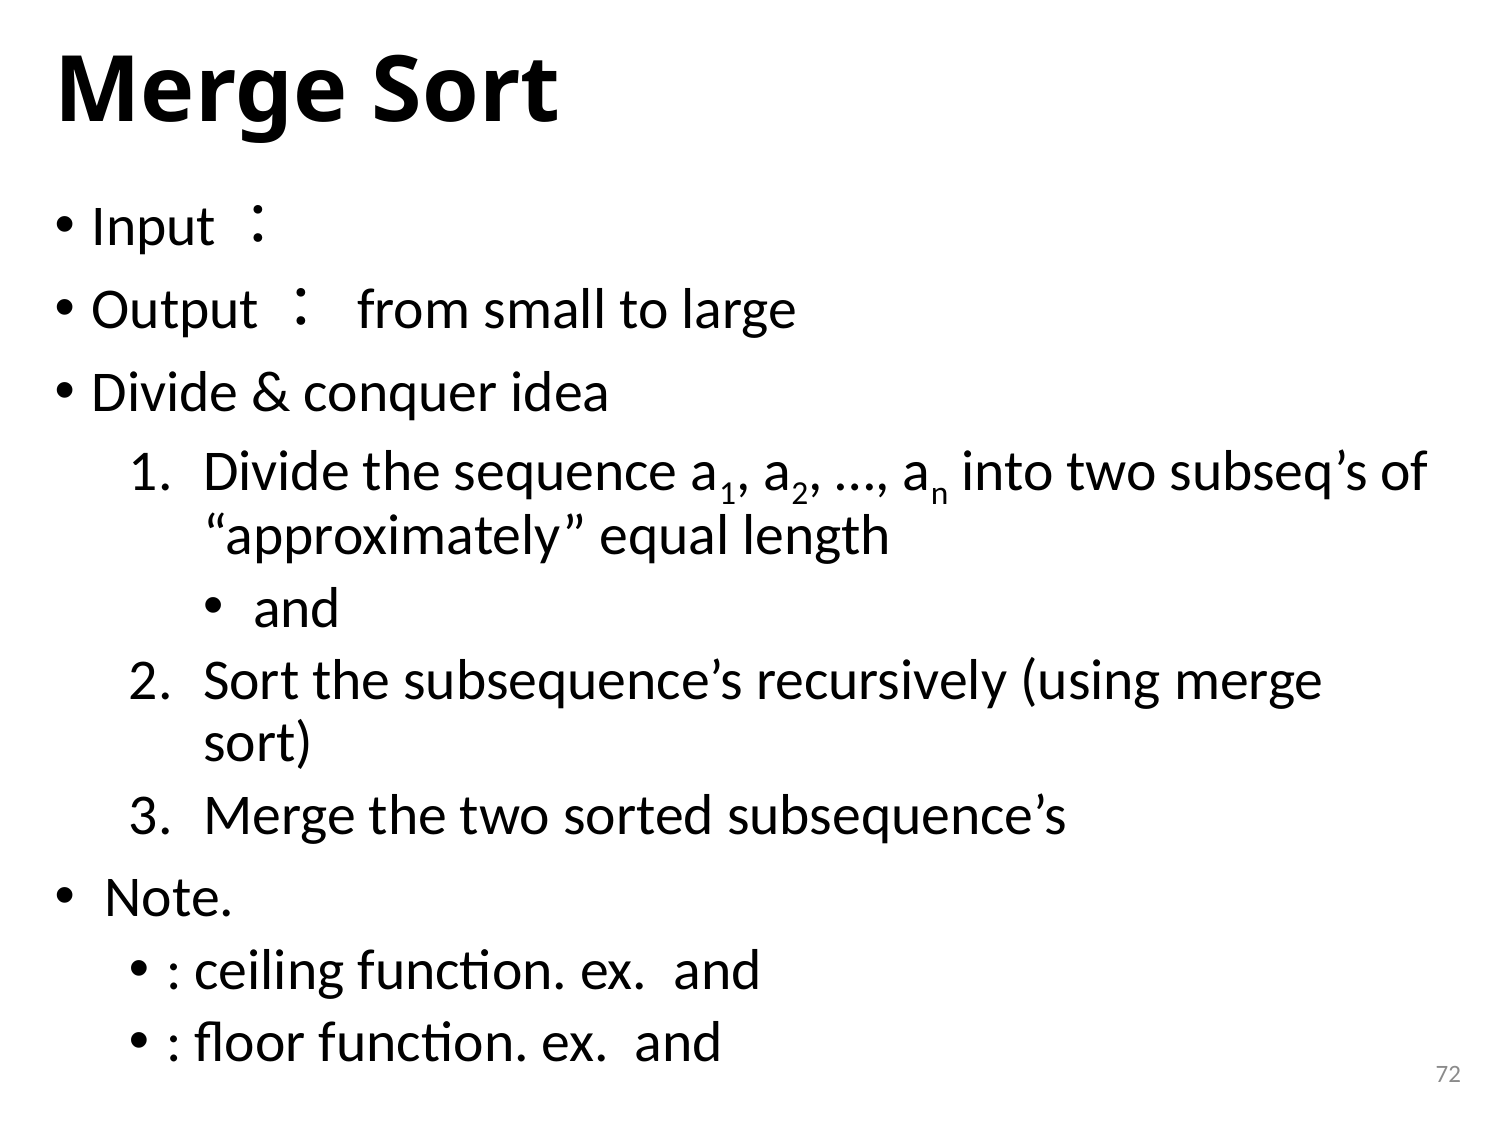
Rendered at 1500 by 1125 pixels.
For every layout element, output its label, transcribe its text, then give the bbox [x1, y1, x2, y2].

title Merge Sort [39, 22, 1461, 161]
slide_number 72 [1138, 1042, 1477, 1103]
